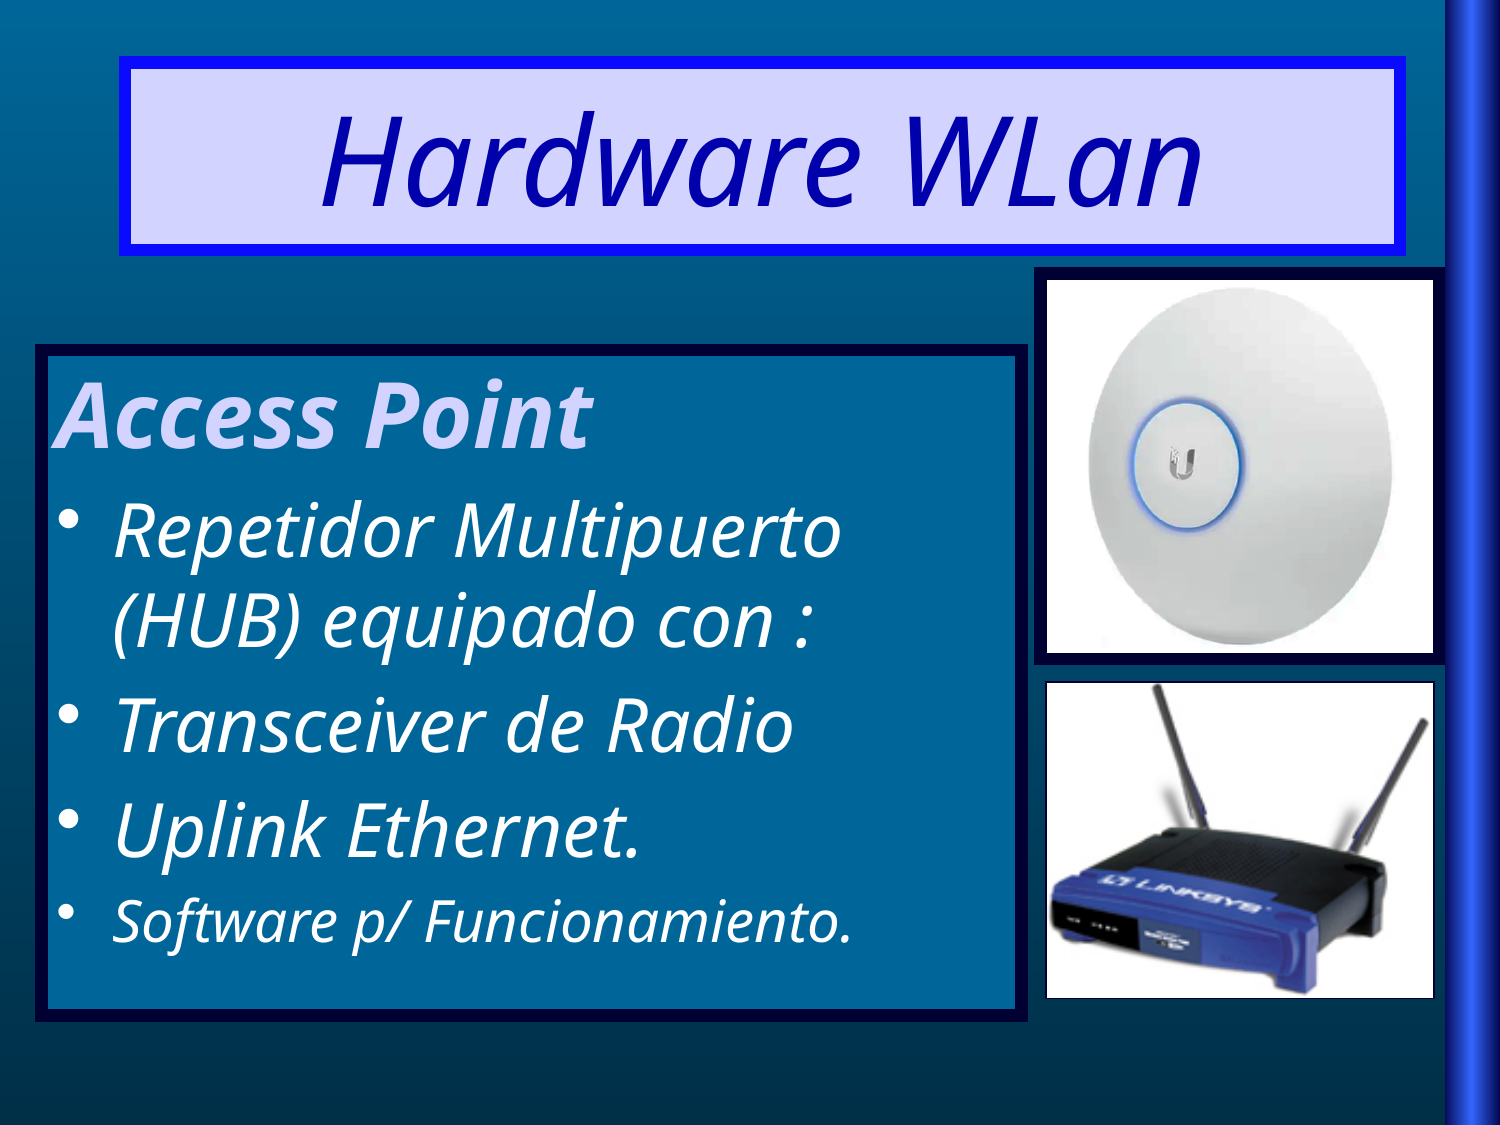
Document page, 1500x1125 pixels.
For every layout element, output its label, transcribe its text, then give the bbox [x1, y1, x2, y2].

title Hardware WLan [124, 62, 1401, 251]
picture [1046, 682, 1434, 998]
list Access Point Repetidor Multipuerto (HUB) equipado con : Transceiver de Radio Uplink Ethernet. Software p/ Funcionamiento. [41, 349, 1022, 1016]
picture [120, 57, 1405, 255]
picture [1046, 279, 1434, 654]
picture [36, 345, 1027, 1021]
